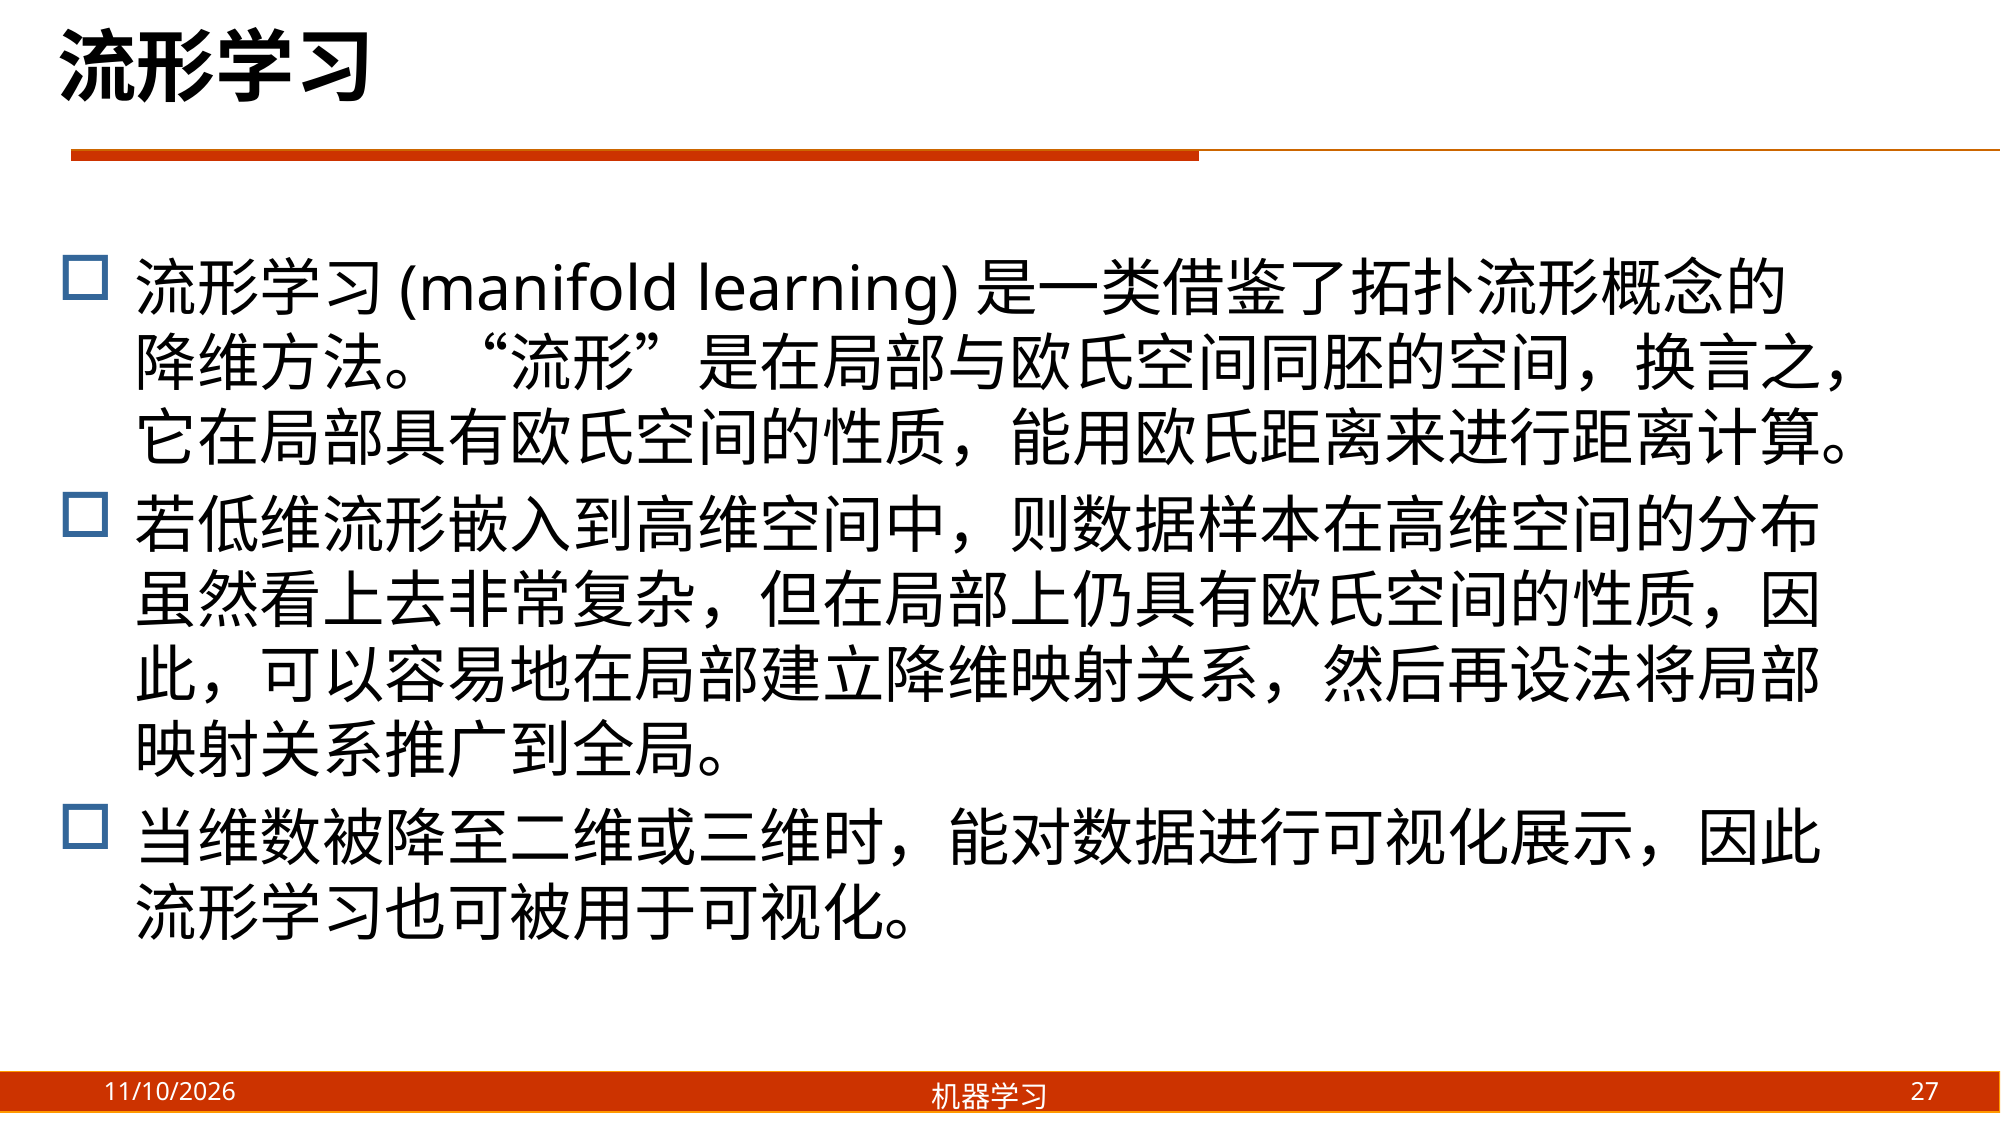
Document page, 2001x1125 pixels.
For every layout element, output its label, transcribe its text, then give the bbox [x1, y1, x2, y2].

slide_number 27 [1505, 1074, 1940, 1113]
text_box 流形学习 [42, 8, 1223, 138]
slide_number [103, 1074, 538, 1115]
text_box 流形学习(manifold learning)是一类借鉴了拓扑流形概念的降维方法。“流形”是在局部与欧氏空间同胚的空间，换言之，它在局部具有欧氏空间的性质，能用欧氏距离来进行距离计算。 若低维流形嵌入到高维空间中，则数据样本在高维空间的分布虽然看上去非常复杂，但在局部上仍具有欧氏空间的性质，因此，可以容易地在局部建立降维映射关系，然后再设法将局部映射关系推广到全局。 当维数被降至二维或三维时，能对数据进行可视化展示，因此流形学习也可被用于可视化。 [42, 240, 1858, 954]
